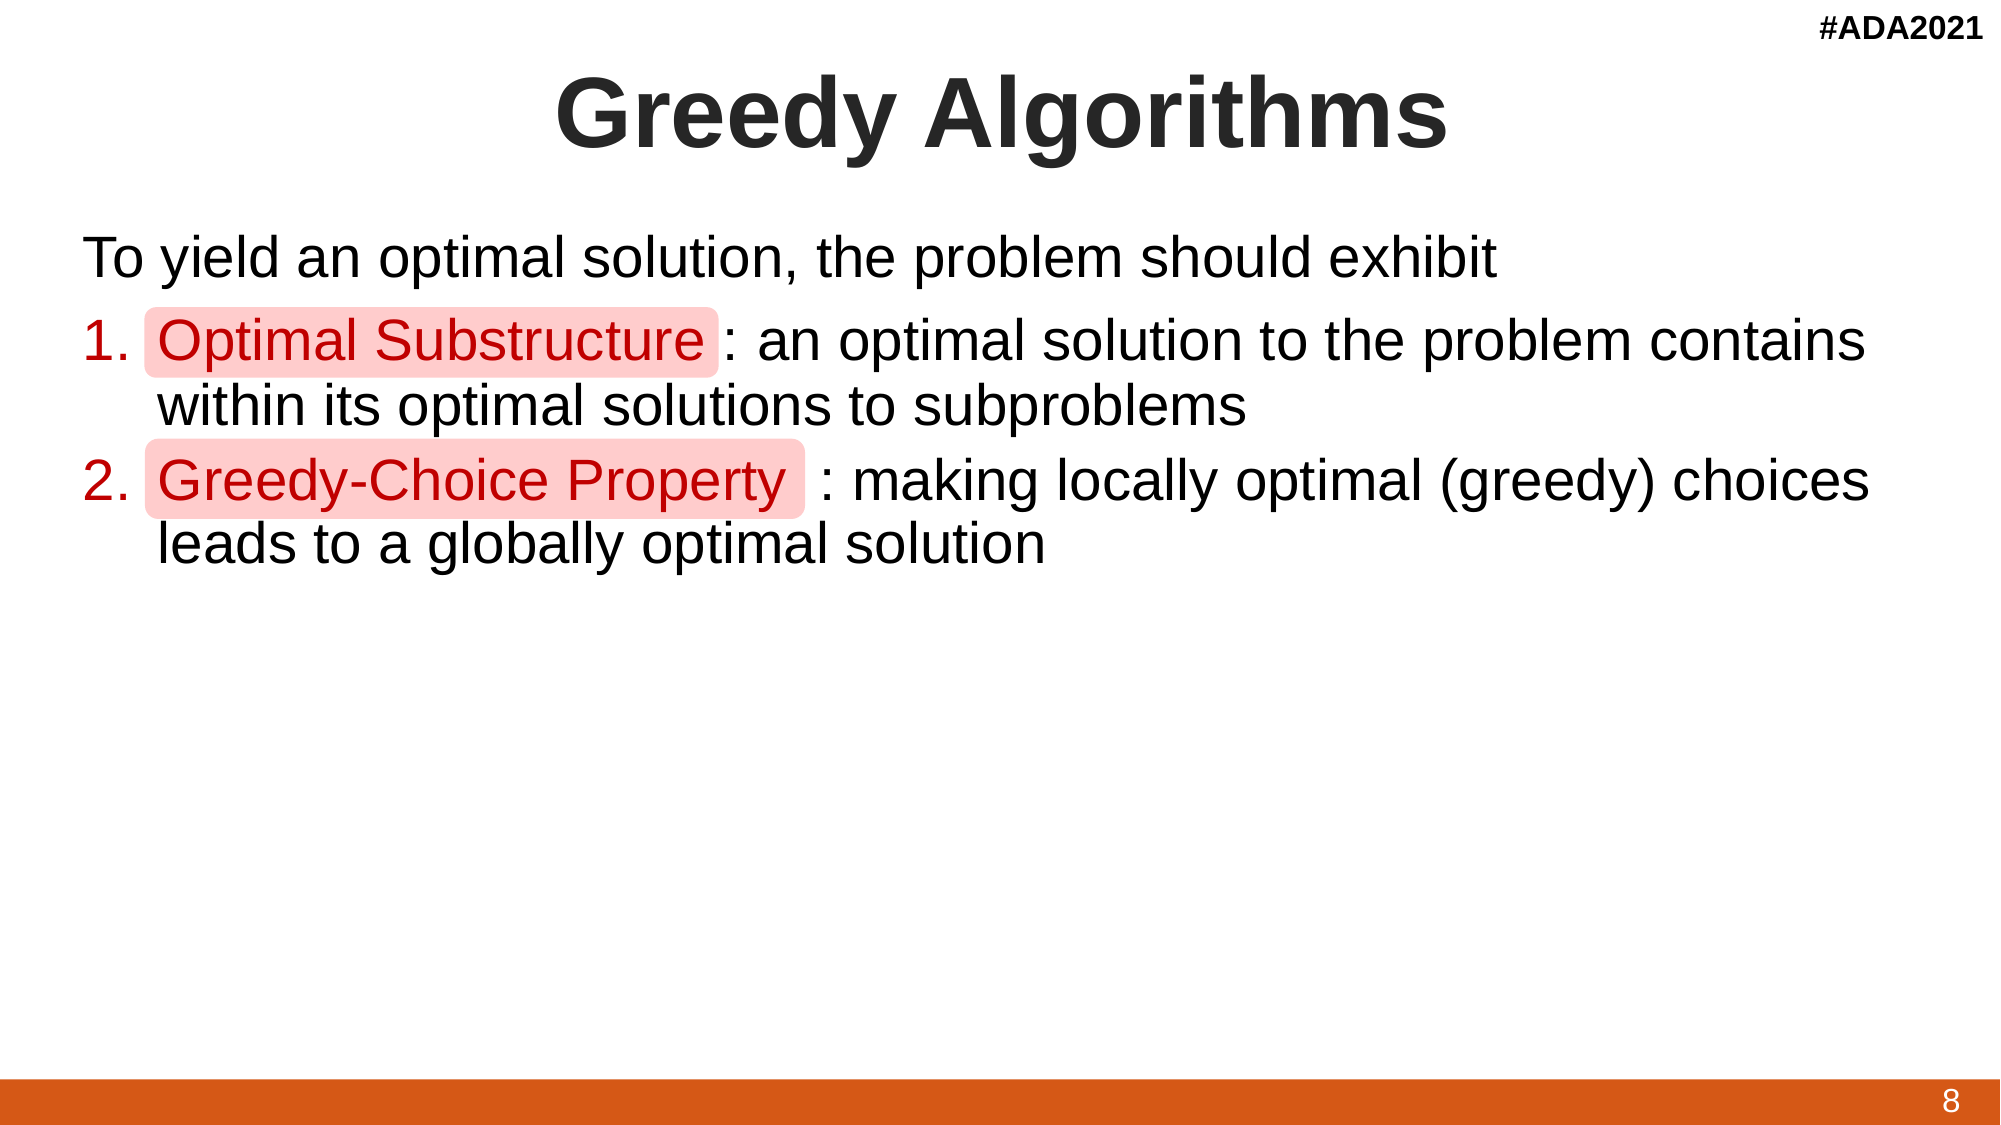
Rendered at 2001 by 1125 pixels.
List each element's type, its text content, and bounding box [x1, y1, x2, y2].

slide_number 8 [1927, 1071, 2000, 1125]
list To yield an optimal solution, the problem should exhibit Optimal Substructure : an optimal solution to the problem contains within its optimal solutions to subproblems Greedy-Choice Property : making locally optimal (greedy) choices leads to a globally optimal solution [53, 219, 1952, 1042]
list Greedy Algorithms [53, 55, 1952, 175]
